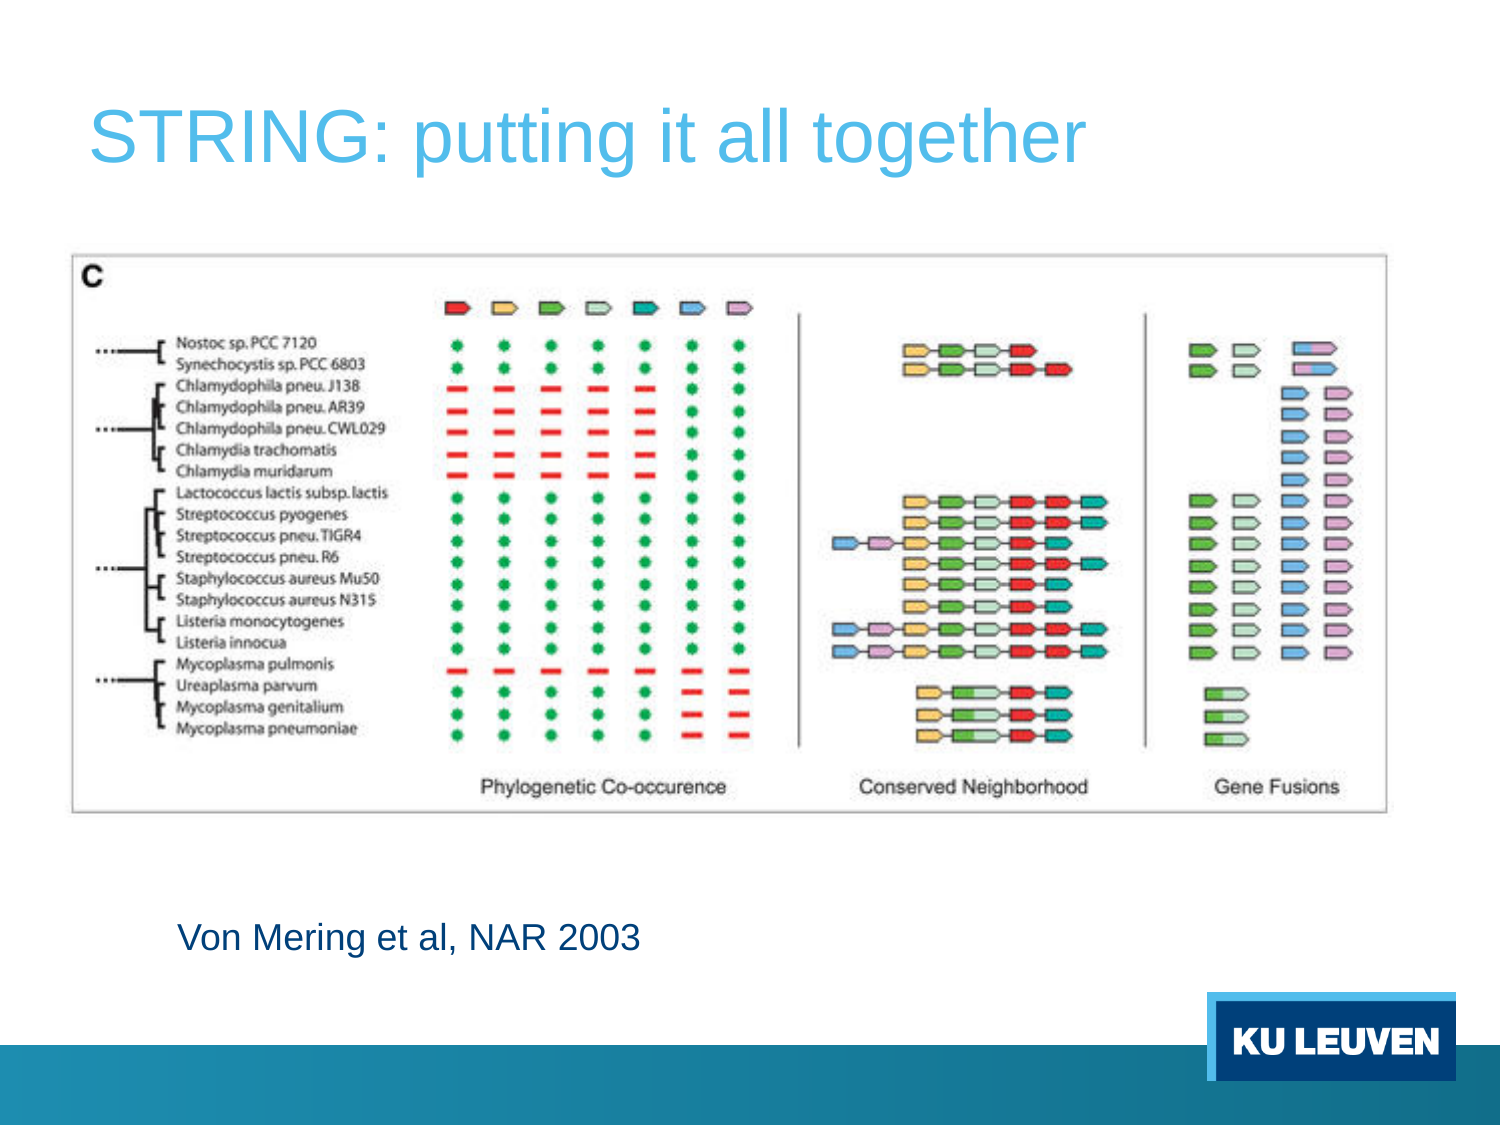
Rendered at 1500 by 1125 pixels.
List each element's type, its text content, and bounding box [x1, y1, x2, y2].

picture [64, 243, 1395, 820]
title STRING: putting it all together [88, 29, 1456, 178]
picture [1207, 992, 1456, 1081]
text_box Von Mering et al, NAR 2003 [162, 905, 656, 965]
